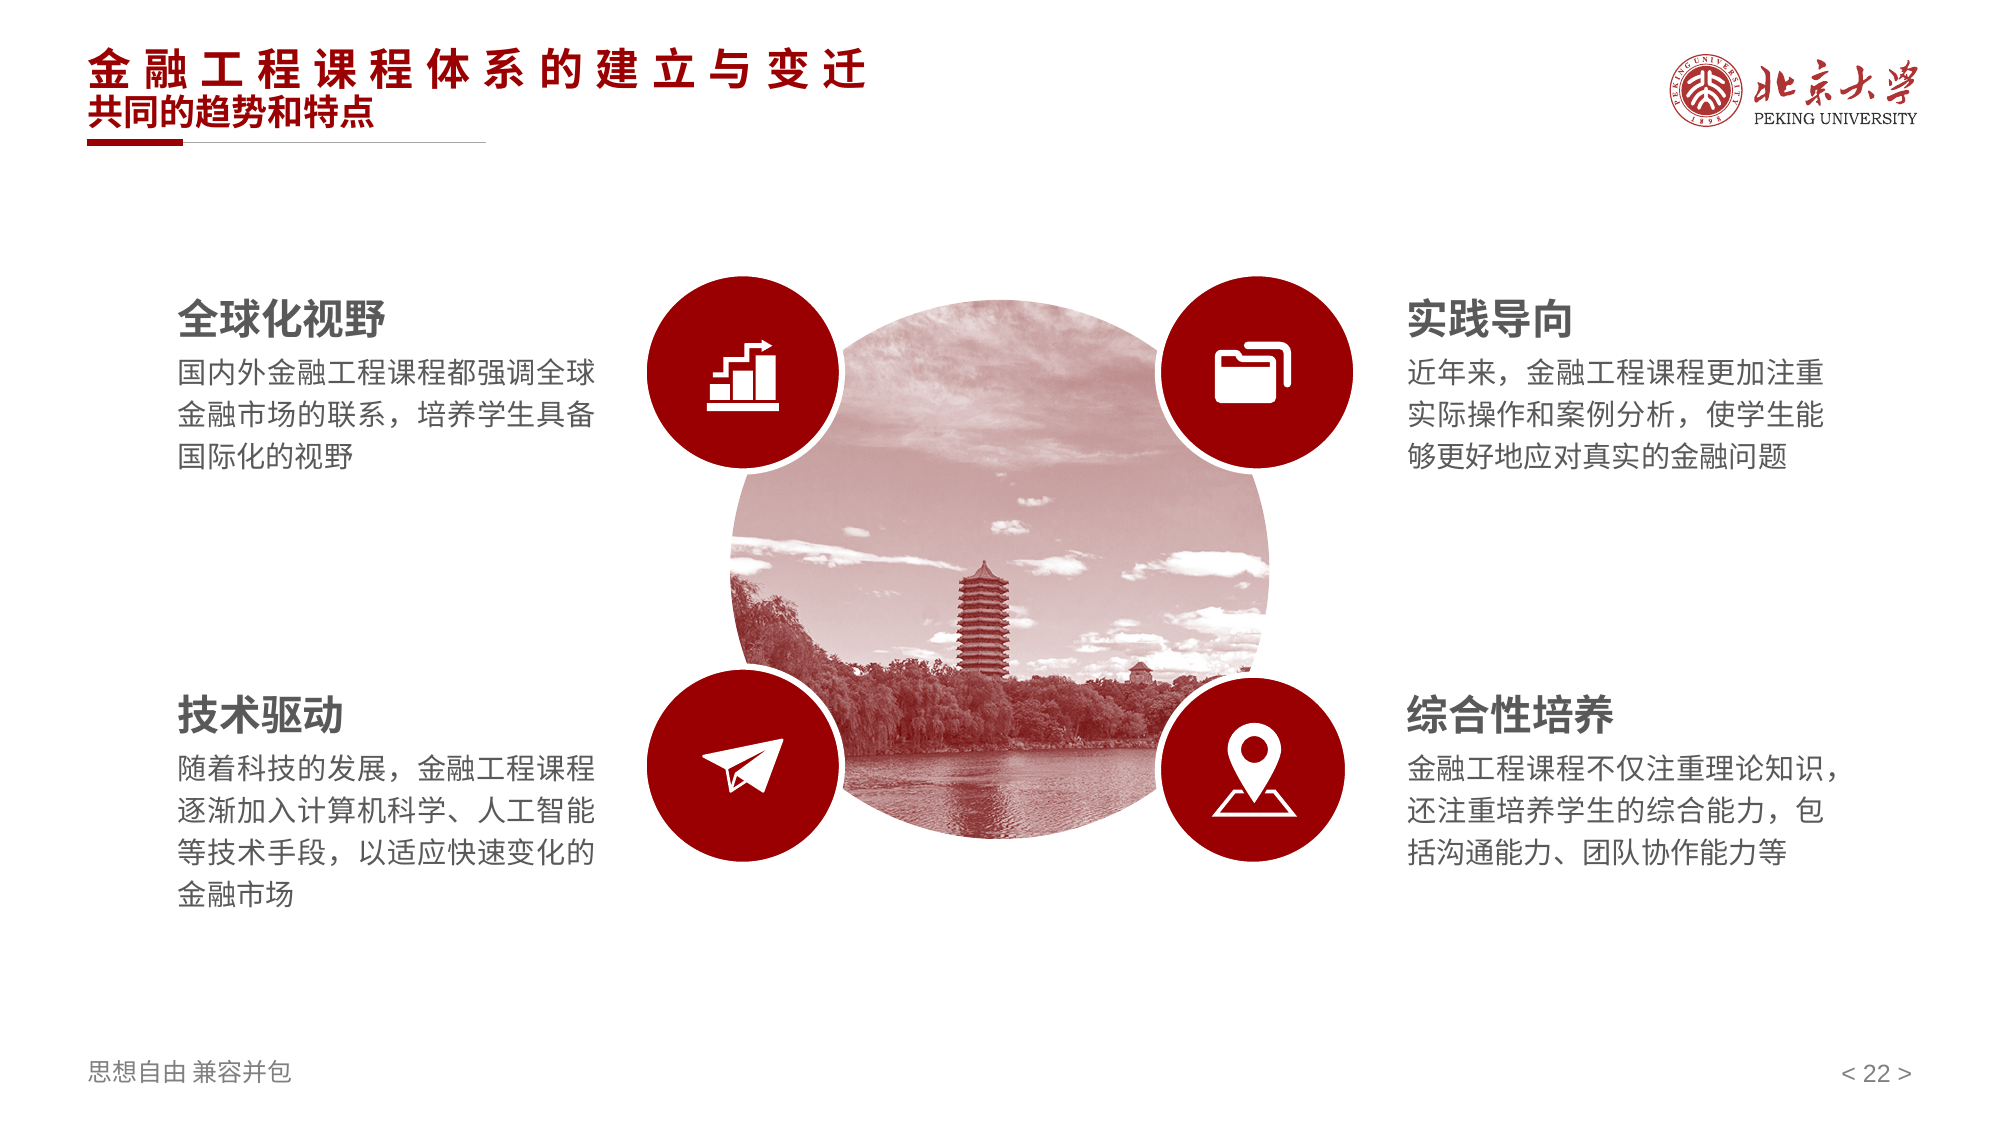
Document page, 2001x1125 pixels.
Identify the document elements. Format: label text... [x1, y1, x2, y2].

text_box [163, 671, 611, 917]
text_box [1392, 275, 1840, 479]
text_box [643, 273, 1357, 865]
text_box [1392, 671, 1840, 875]
title 金融工程课程体系的建立与变迁 共同的趋势和特点 [72, 39, 1559, 142]
slide_number < > [1477, 1048, 1928, 1097]
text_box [163, 275, 611, 479]
